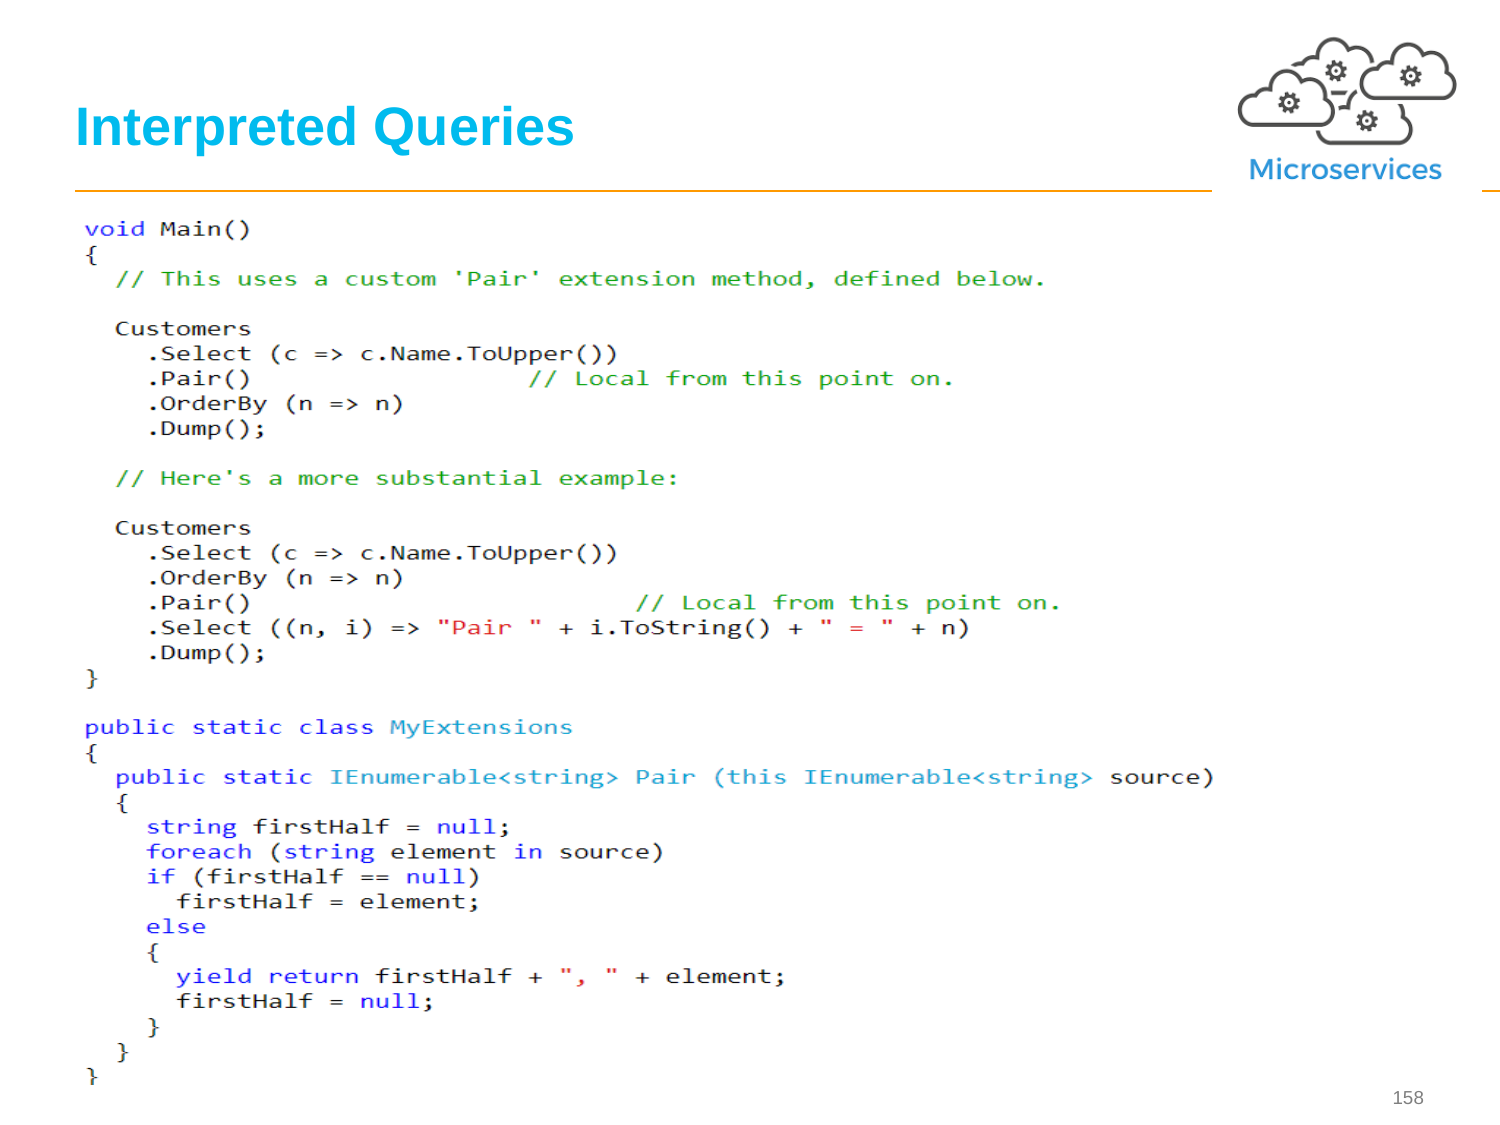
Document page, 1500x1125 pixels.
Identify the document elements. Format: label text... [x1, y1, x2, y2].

picture [1212, 1, 1482, 203]
title Interpreted Queries [75, 27, 1422, 157]
picture [75, 212, 1422, 1085]
